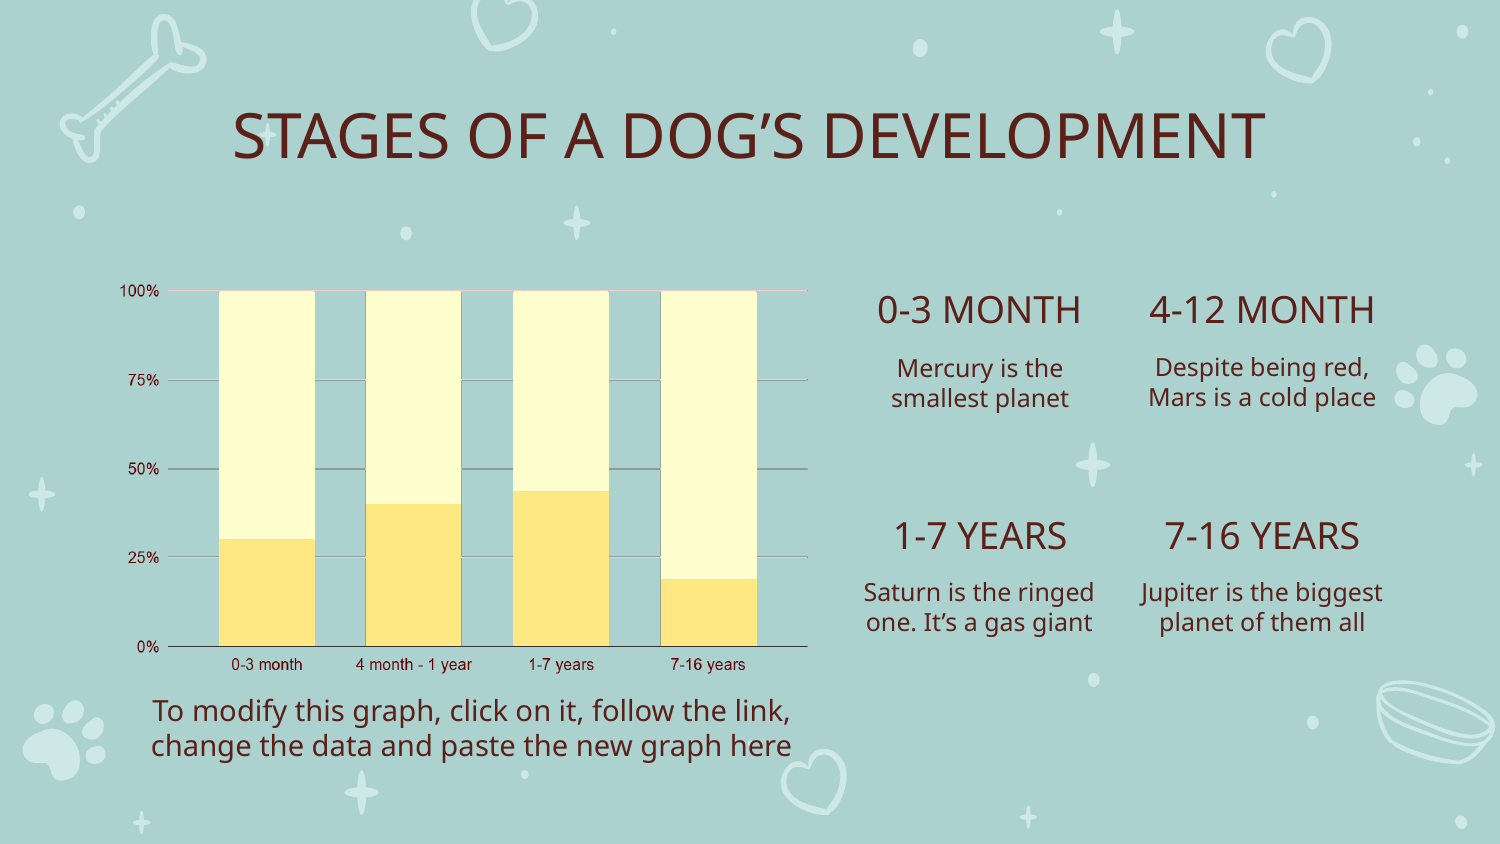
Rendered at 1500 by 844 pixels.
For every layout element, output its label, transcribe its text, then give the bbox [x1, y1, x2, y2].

text_box To modify this graph, click on it, follow the link, change the data and paste the new graph here [118, 703, 825, 752]
picture [98, 259, 828, 695]
text_box Despite being red, Mars is a cold place [1117, 340, 1407, 422]
text_box 1-7 YEARS [843, 495, 1116, 561]
text_box 4-12 MONTH [1118, 270, 1407, 340]
text_box 0-3 MONTH [843, 270, 1116, 346]
title STAGES OF A DOG’S DEVELOPMENT [51, 86, 1449, 181]
text_box Saturn is the ringed one. It’s a gas giant [843, 561, 1116, 646]
text_box Jupiter is the biggest planet of them all [1118, 561, 1407, 646]
text_box 7-16 YEARS [1118, 495, 1407, 561]
text_box Mercury is the smallest planet [843, 337, 1117, 422]
